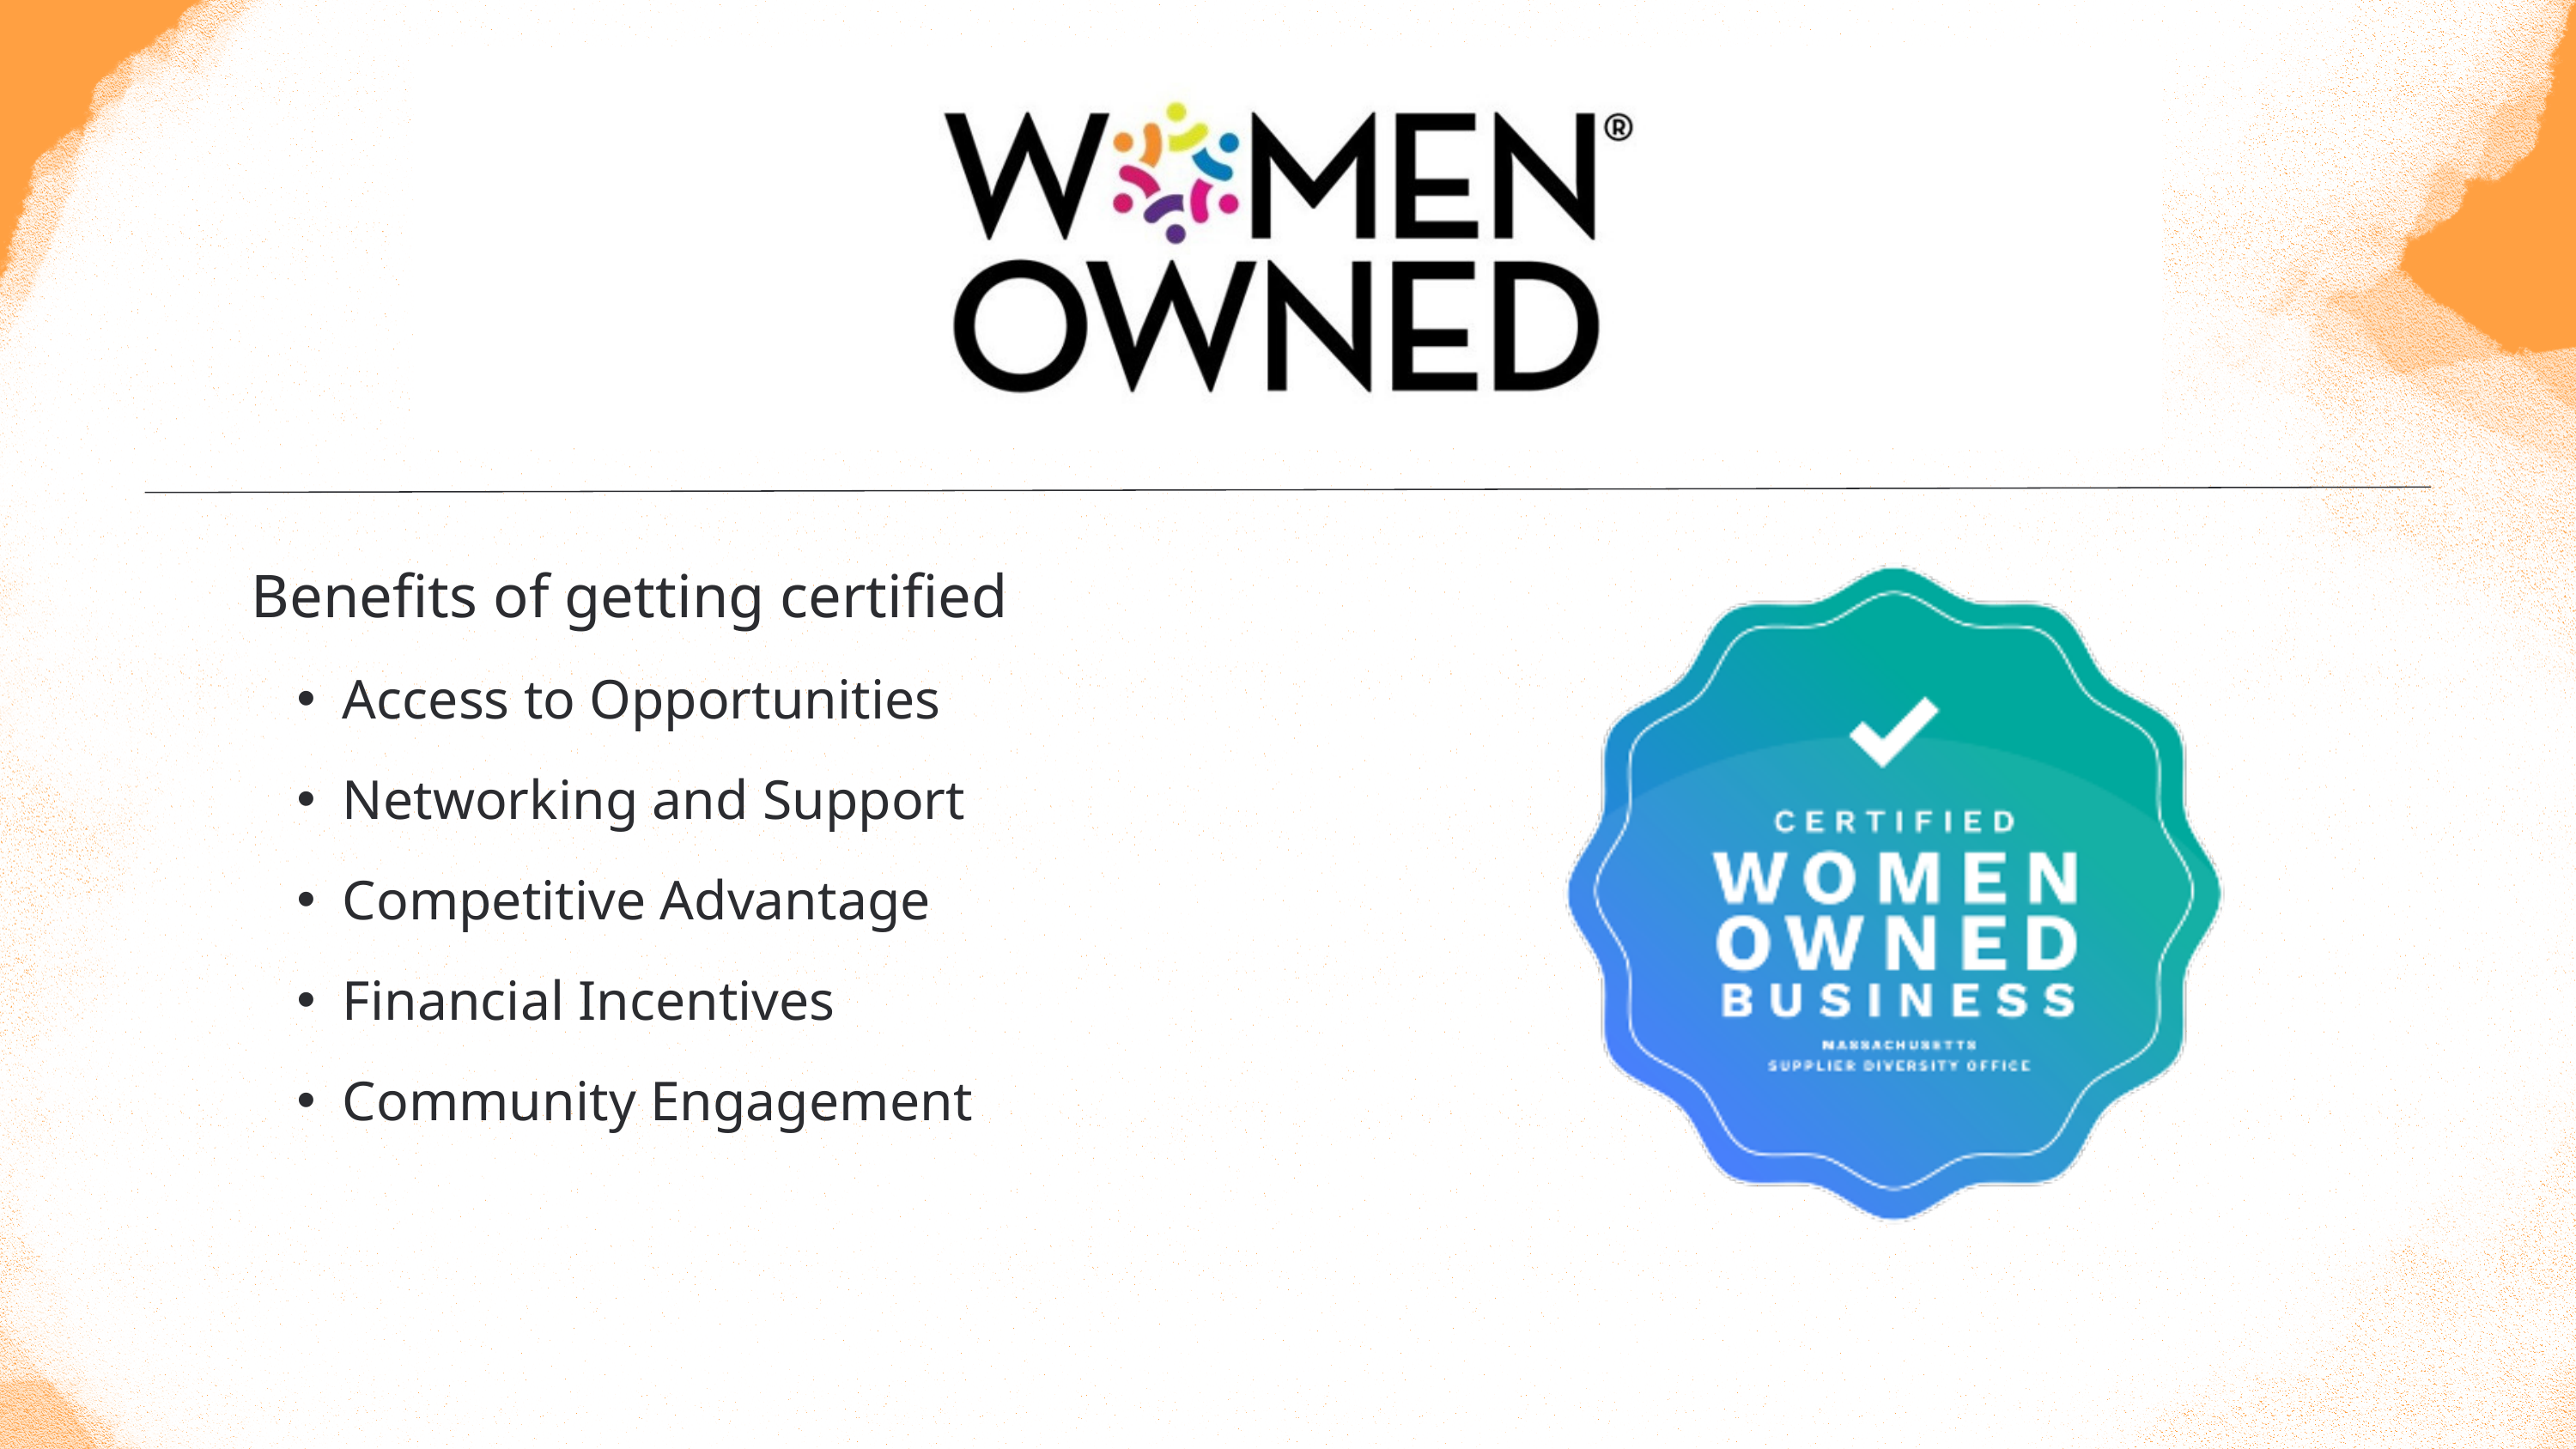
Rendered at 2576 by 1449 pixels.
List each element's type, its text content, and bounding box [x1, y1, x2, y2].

text_box [413, 47, 2163, 448]
text_box Benefits of getting certified Access to Opportunities Networking and Support Competitive Advantage Financial Incentives Community Engagement [251, 519, 1361, 1319]
text_box [1534, 531, 2255, 1258]
text_box [0, 0, 2576, 1449]
